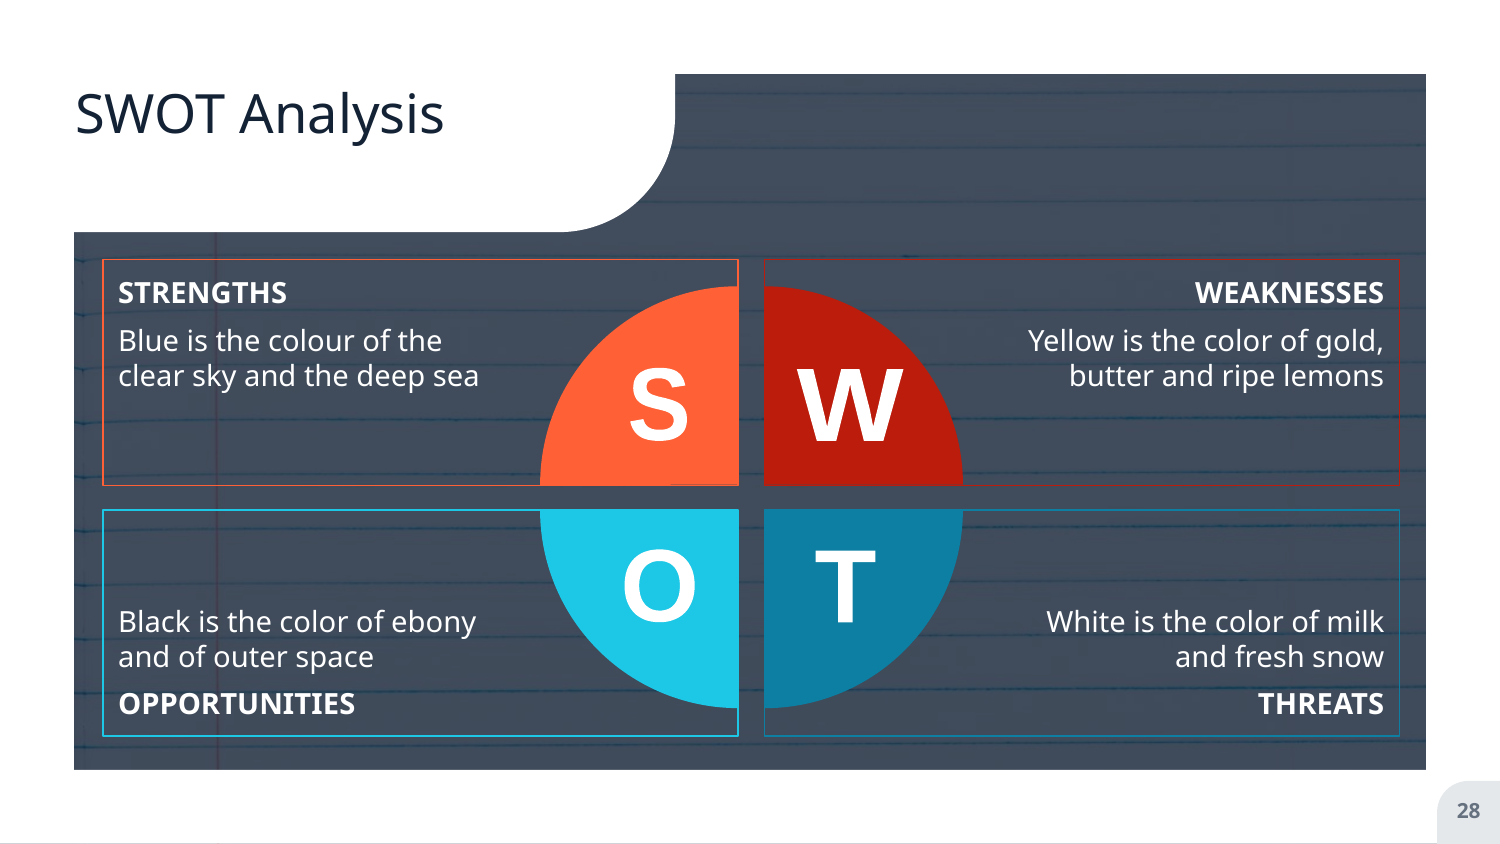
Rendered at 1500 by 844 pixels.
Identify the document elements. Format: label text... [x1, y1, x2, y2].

text_box White is the color of milk and fresh snow THREATS [764, 510, 1400, 736]
slide_number 28 [1437, 780, 1500, 844]
text_box [764, 509, 963, 709]
text_box Black is the color of ebony and of outer space OPPORTUNITIES [103, 510, 739, 736]
text_box WEAKNESSES Yellow is the color of gold, butter and ripe lemons [764, 259, 1400, 486]
title SWOT Analysis [75, 0, 596, 233]
text_box [540, 509, 739, 709]
text_box STRENGTHS Blue is the colour of the clear sky and the deep sea [103, 259, 739, 486]
text_box [764, 286, 963, 485]
text_box [540, 286, 739, 486]
